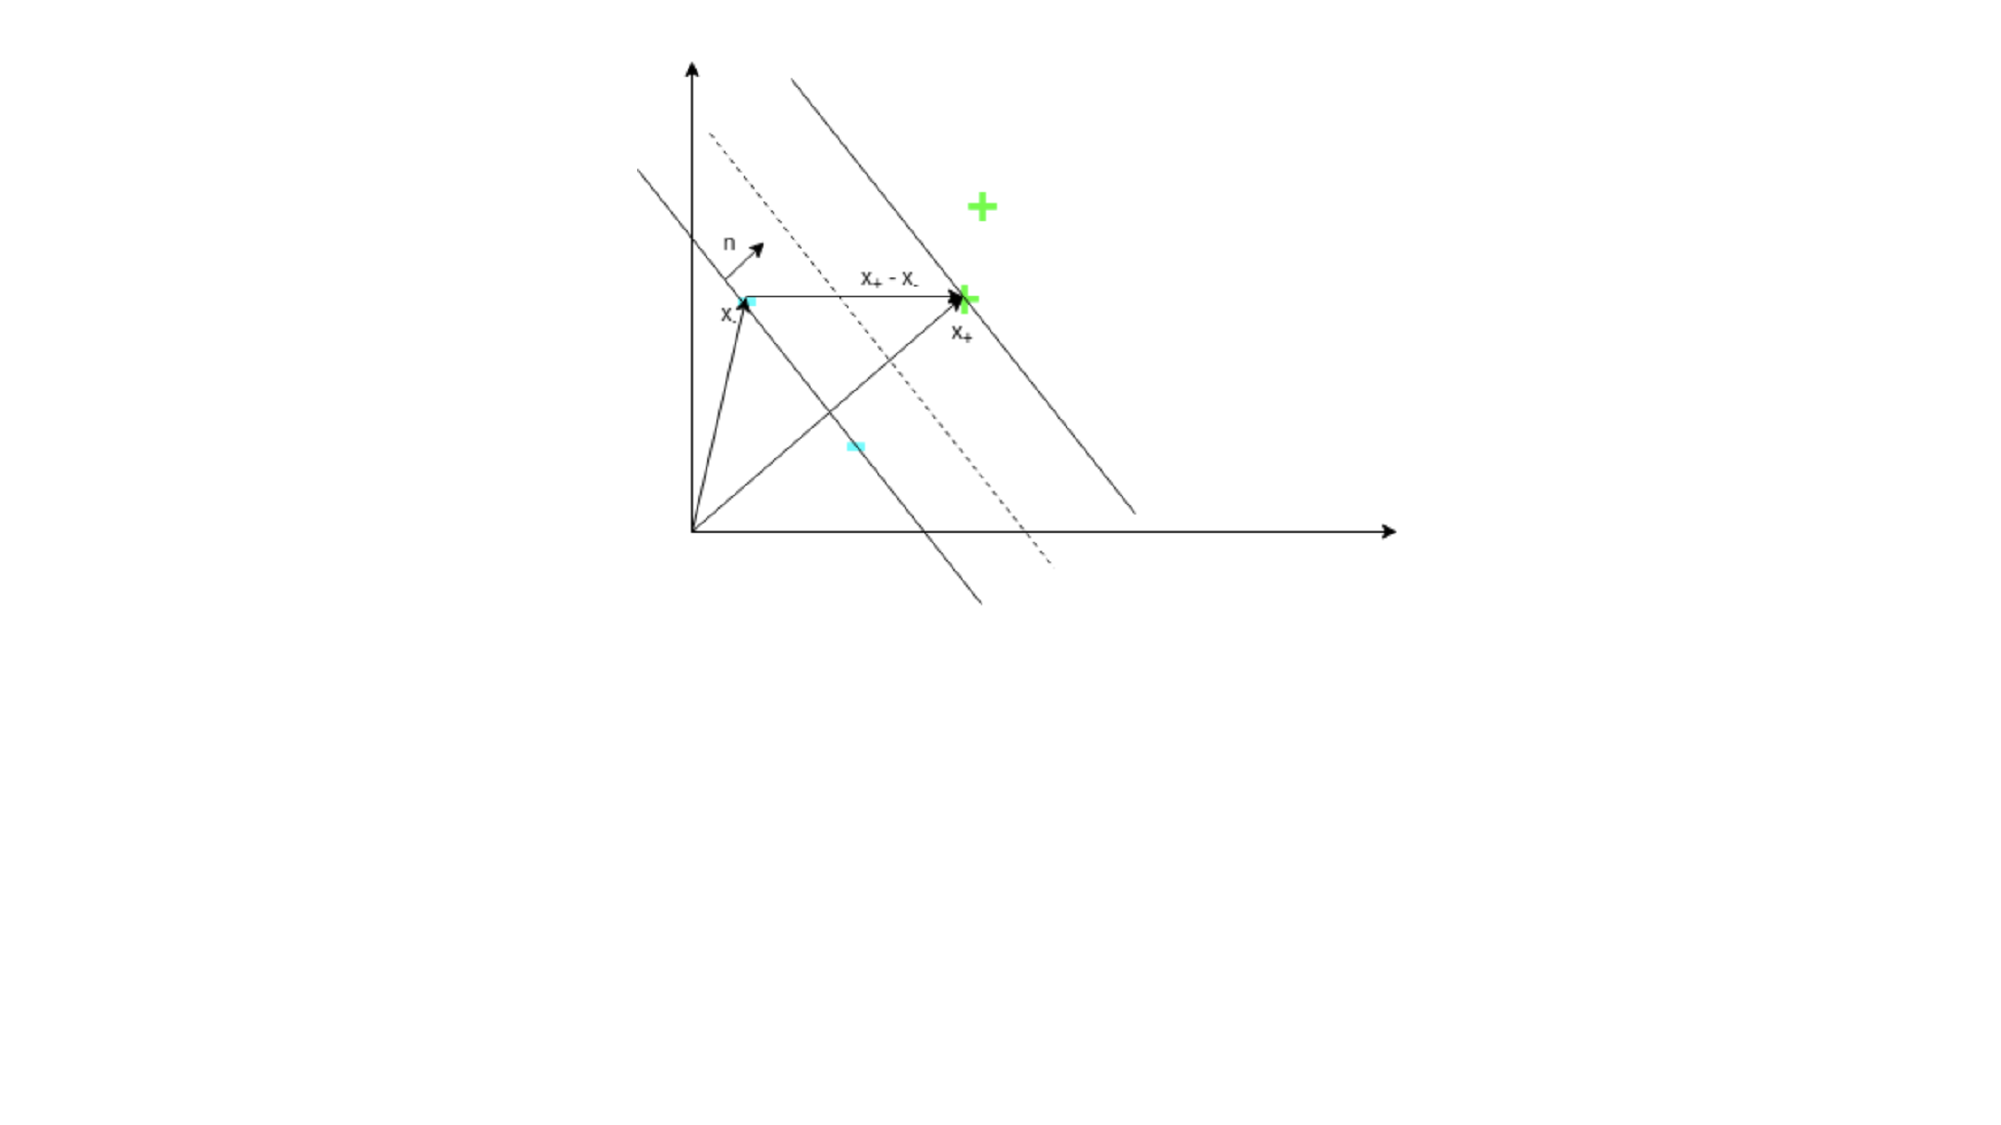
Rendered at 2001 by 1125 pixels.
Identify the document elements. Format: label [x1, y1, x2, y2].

picture [603, 40, 1397, 629]
